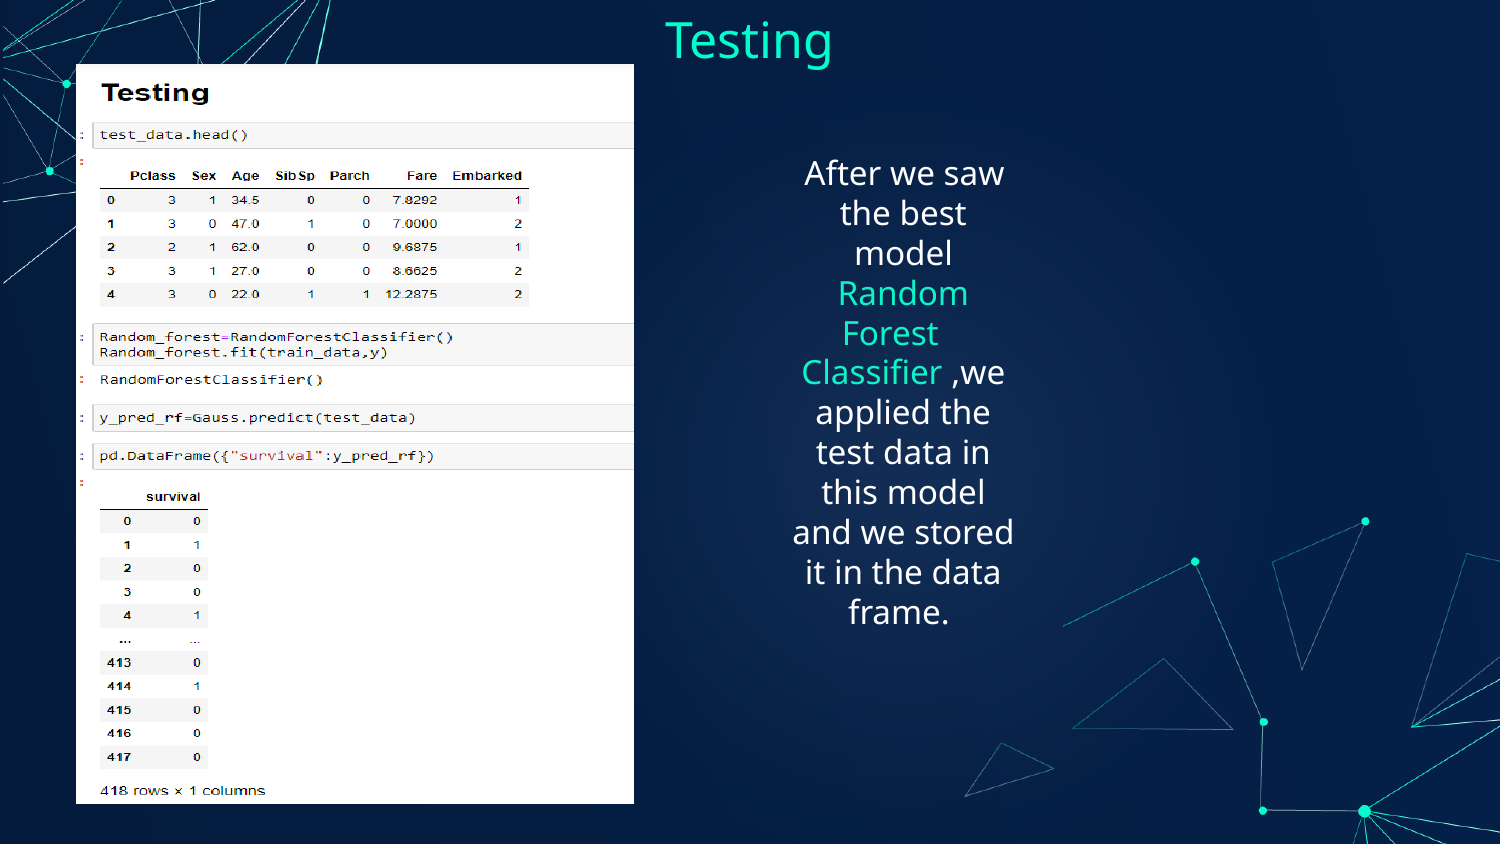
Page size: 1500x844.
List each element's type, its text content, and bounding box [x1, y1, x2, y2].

subtitle After we saw the best model Random Forest Classifier ,we applied the test data in this model and we stored it in the data frame. [701, 137, 1031, 651]
picture [0, 0, 1500, 844]
title Testing [432, 10, 1068, 84]
